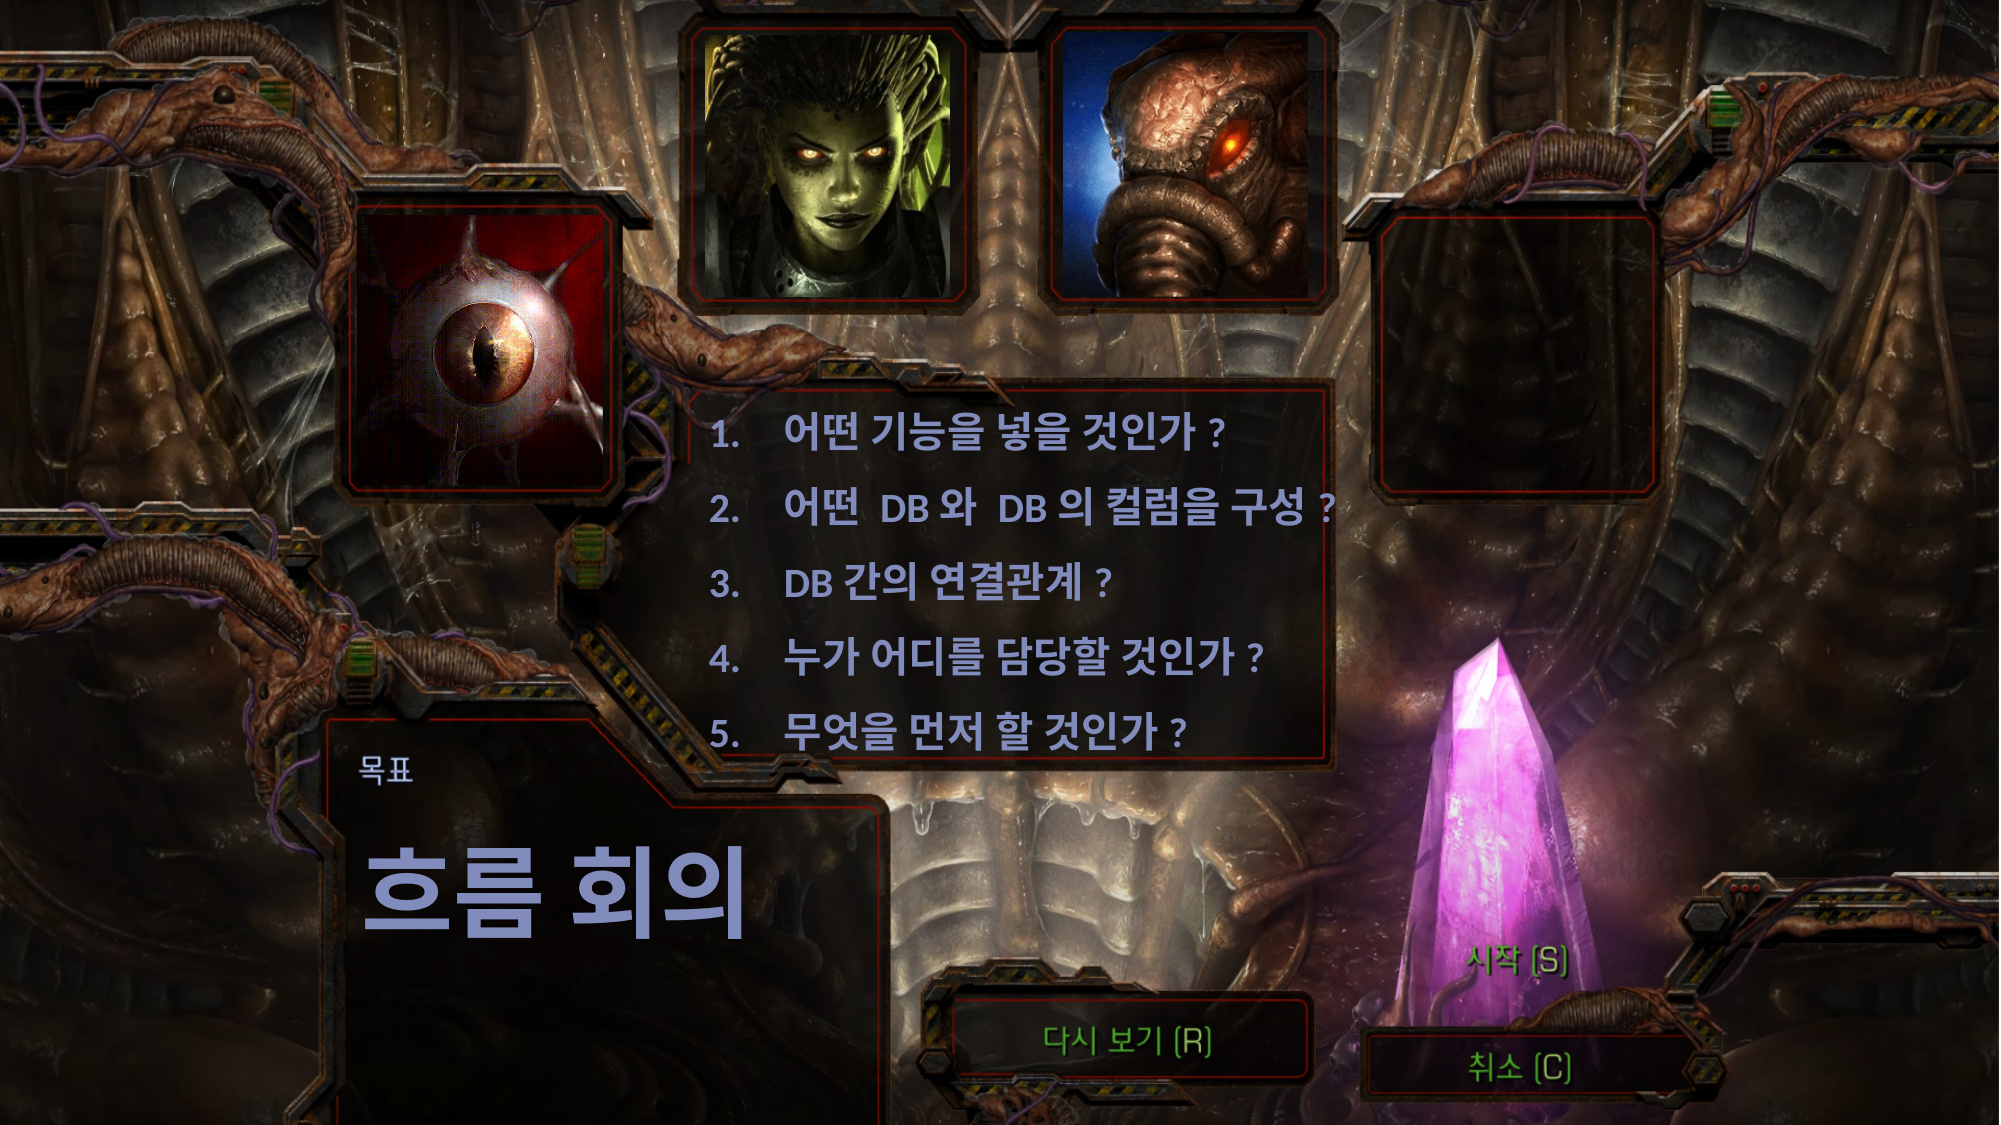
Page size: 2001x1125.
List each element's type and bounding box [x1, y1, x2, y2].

text_box [346, 32, 1514, 960]
picture [0, 0, 2000, 1125]
